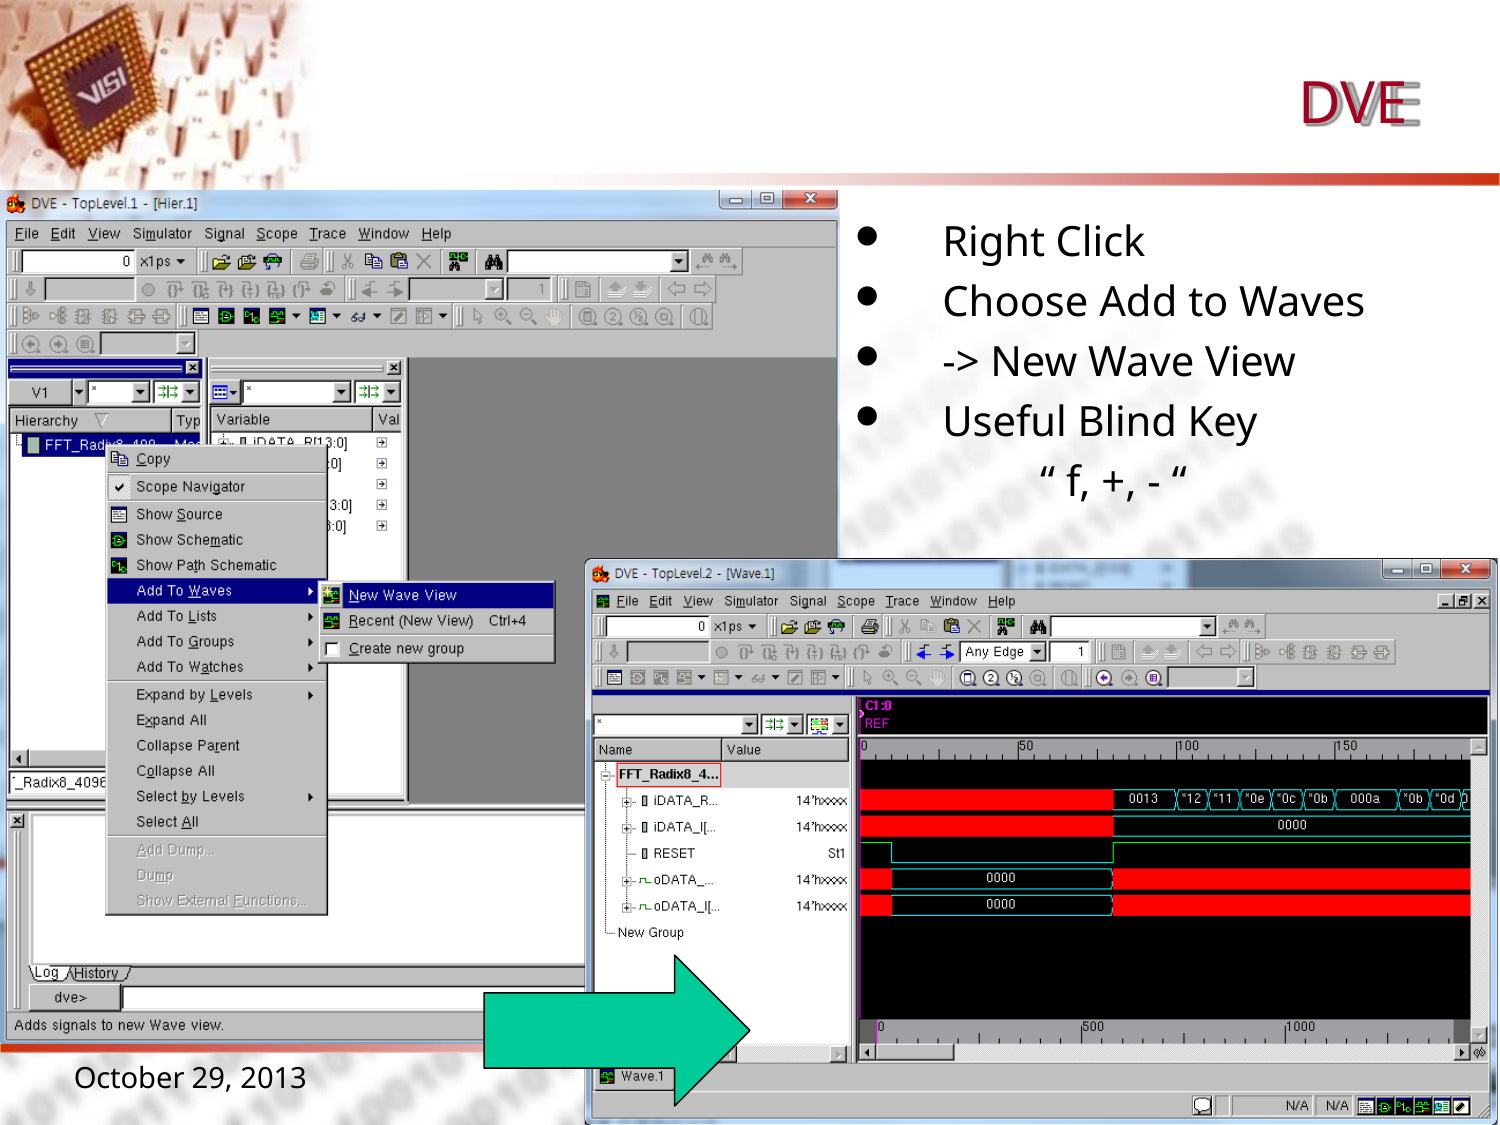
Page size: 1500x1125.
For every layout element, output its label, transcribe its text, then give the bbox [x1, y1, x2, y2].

text_box Choose Add to Waves -> New Wave View Useful Blind Key “ f, +, - “ [852, 275, 1401, 506]
text_box [584, 558, 1498, 1125]
text_box [1383, 46, 1482, 176]
text_box DVE [1296, 64, 1423, 135]
footer October 29, 2013 [71, 1061, 334, 1125]
text_box [484, 955, 750, 1106]
picture [0, 1044, 584, 1125]
text_box [0, 190, 840, 1044]
title Right Click [852, 215, 1167, 275]
text_box [1261, 46, 1383, 176]
picture [0, 0, 1500, 1125]
